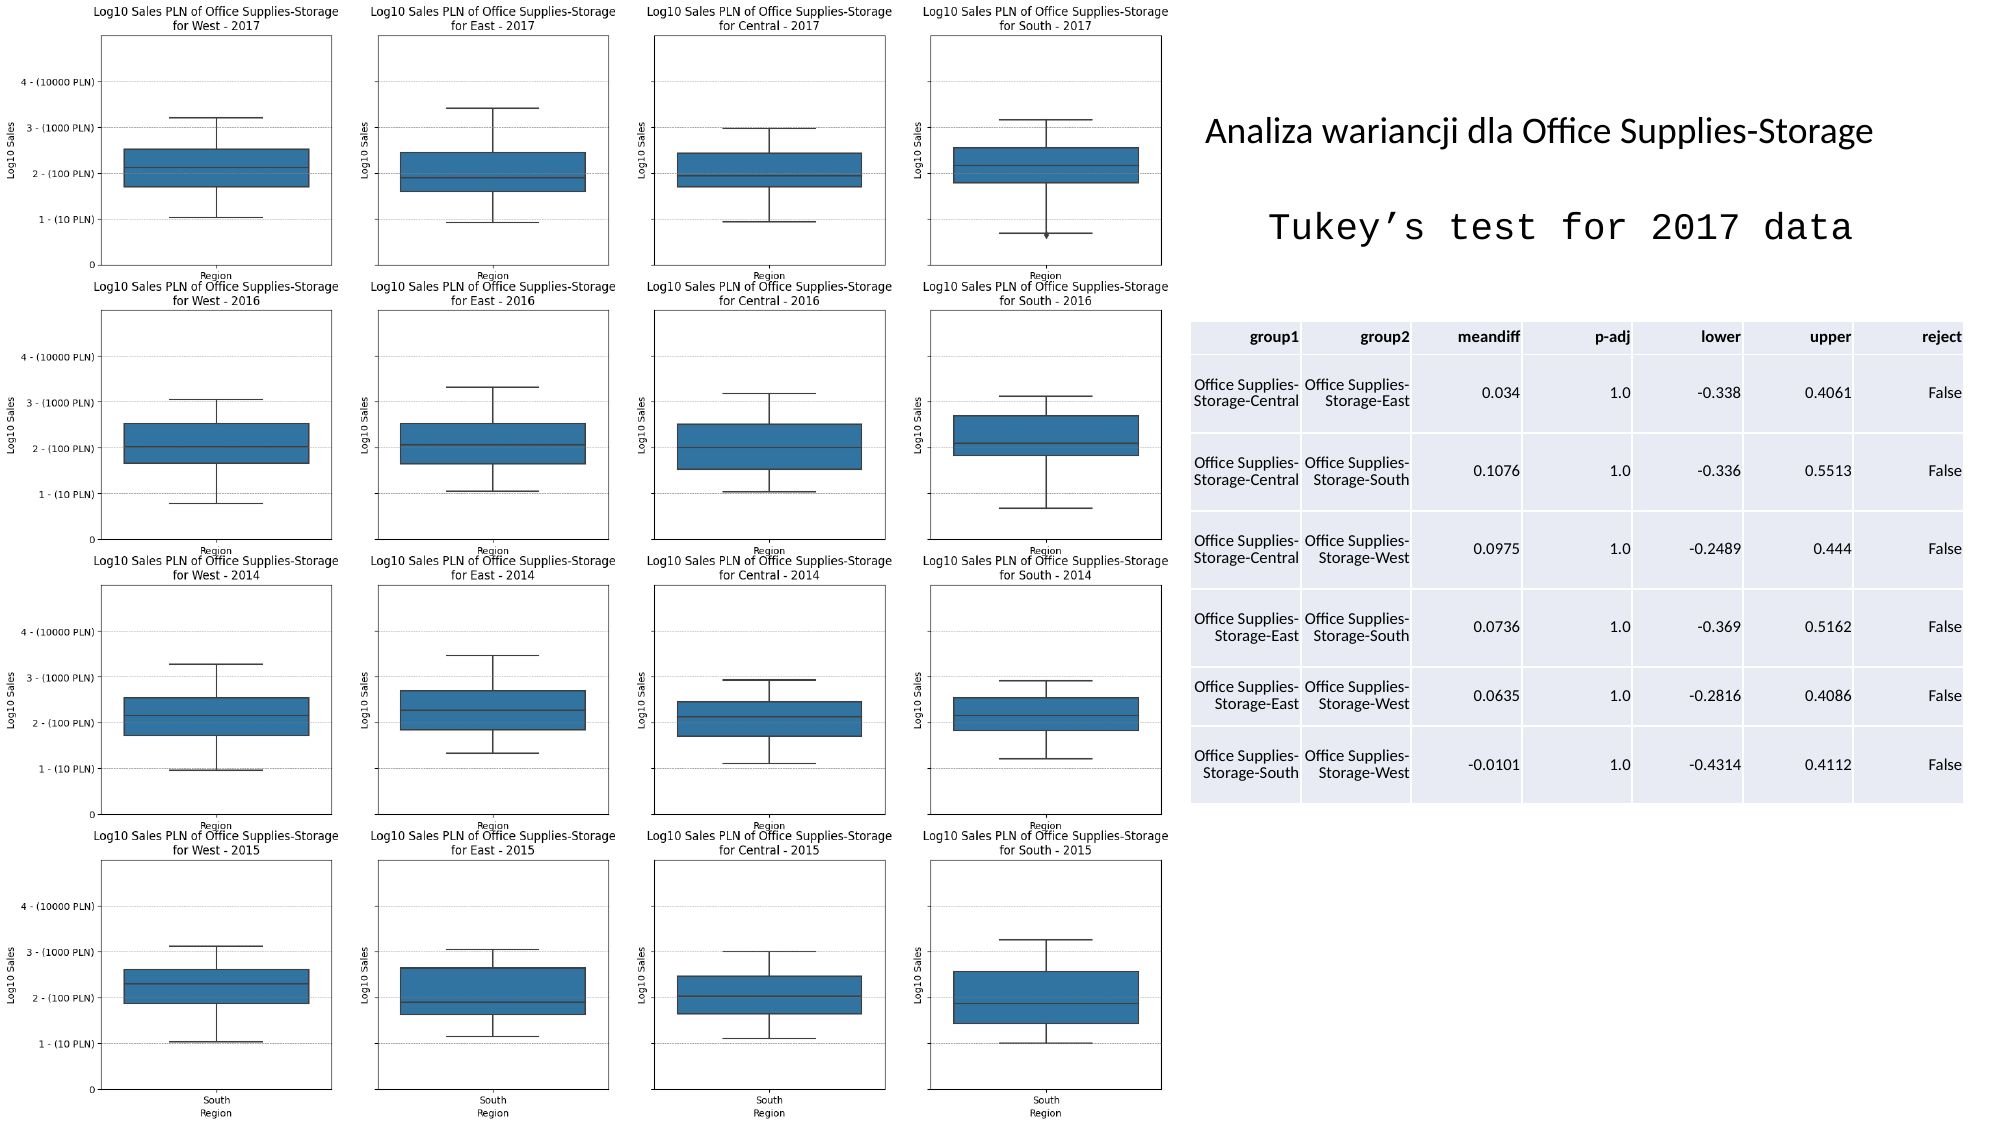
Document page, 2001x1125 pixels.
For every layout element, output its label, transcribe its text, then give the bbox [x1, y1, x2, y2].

table_cell Office Supplies-Storage-West [1302, 668, 1410, 725]
table_cell 1.0 [1523, 434, 1631, 510]
table_cell -0.4314 [1633, 727, 1742, 803]
table_cell 1.0 [1523, 727, 1631, 803]
table_cell 0.034 [1412, 355, 1521, 432]
table_cell 0.0635 [1412, 668, 1521, 725]
table_cell Office Supplies-Storage-South [1302, 590, 1410, 666]
table_cell -0.338 [1633, 355, 1742, 432]
table_cell Office Supplies-Storage-East [1191, 668, 1300, 725]
table_cell 1.0 [1523, 590, 1631, 666]
table_cell 0.444 [1744, 512, 1852, 588]
table_cell -0.2816 [1633, 668, 1742, 725]
table_header lower [1633, 322, 1742, 354]
table_cell 0.4061 [1744, 355, 1852, 432]
table_cell Office Supplies-Storage-South [1302, 434, 1410, 510]
table_cell 0.4112 [1744, 727, 1852, 803]
table_cell -0.0101 [1412, 727, 1521, 803]
table_cell False [1854, 727, 1963, 803]
table_cell Office Supplies-Storage-West [1302, 727, 1410, 803]
table_header upper [1744, 322, 1852, 354]
table_cell 0.1076 [1412, 434, 1521, 510]
table_cell False [1854, 590, 1963, 666]
table_cell 0.5513 [1744, 434, 1852, 510]
table_cell False [1854, 668, 1963, 725]
table_header group2 [1302, 322, 1410, 354]
text_box Tukey’s test for 2017 data [1253, 194, 1880, 255]
table_header meandiff [1412, 322, 1521, 354]
table_header reject [1854, 322, 1963, 354]
table_cell Office Supplies-Storage-West [1302, 512, 1410, 588]
table_cell Office Supplies-Storage-East [1302, 355, 1410, 432]
table_cell Office Supplies-Storage-Central [1191, 512, 1300, 588]
picture [0, 0, 1175, 1125]
table_cell 0.0736 [1412, 590, 1521, 666]
table_cell False [1854, 355, 1963, 432]
table_cell Office Supplies-Storage-South [1191, 727, 1300, 803]
table_cell 1.0 [1523, 512, 1631, 588]
text_box Analiza wariancji dla Office Supplies-Storage [1190, 98, 2000, 159]
table_header p-adj [1523, 322, 1631, 354]
table_cell Office Supplies-Storage-Central [1191, 434, 1300, 510]
table_cell -0.369 [1633, 590, 1742, 666]
table_cell -0.336 [1633, 434, 1742, 510]
table_cell 0.5162 [1744, 590, 1852, 666]
table_cell 1.0 [1523, 355, 1631, 432]
table_cell False [1854, 434, 1963, 510]
table_cell False [1854, 512, 1963, 588]
table_cell 1.0 [1523, 668, 1631, 725]
table_cell -0.2489 [1633, 512, 1742, 588]
table_cell 0.4086 [1744, 668, 1852, 725]
table_cell 0.0975 [1412, 512, 1521, 588]
table_header group1 [1191, 322, 1300, 354]
table_cell Office Supplies-Storage-Central [1191, 355, 1300, 432]
table_cell Office Supplies-Storage-East [1191, 590, 1300, 666]
